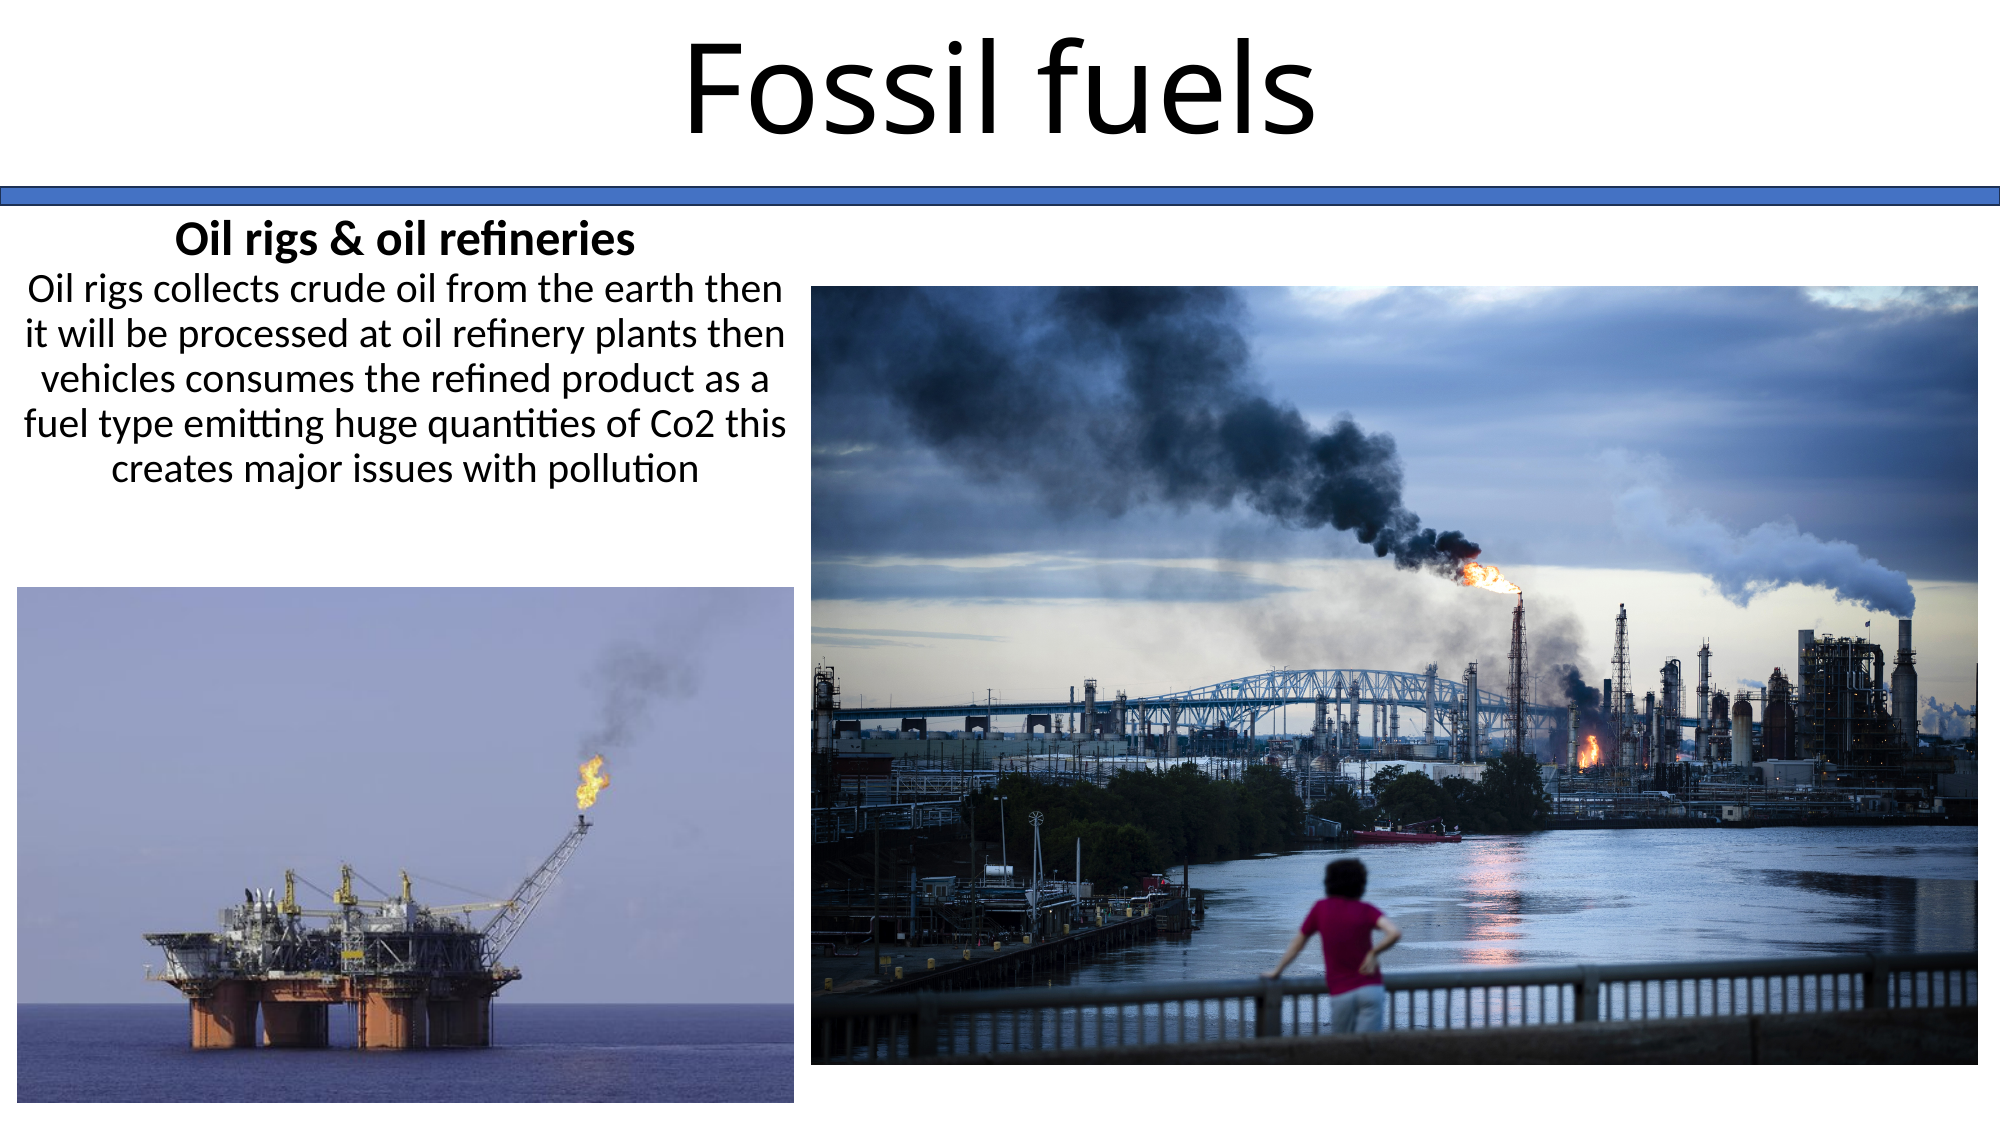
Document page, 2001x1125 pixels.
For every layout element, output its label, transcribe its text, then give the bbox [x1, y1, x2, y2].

text_box [0, 186, 2000, 206]
title Fossil fuels [0, 0, 2000, 186]
subtitle Oil rigs & oil refineries Oil rigs collects crude oil from the earth then it will be processed at oil refinery plants then vehicles consumes the refined product as a fuel type emitting huge quantities of Co2 this creates major issues with pollution [0, 206, 812, 676]
picture [17, 587, 794, 1103]
picture [811, 286, 1978, 1065]
